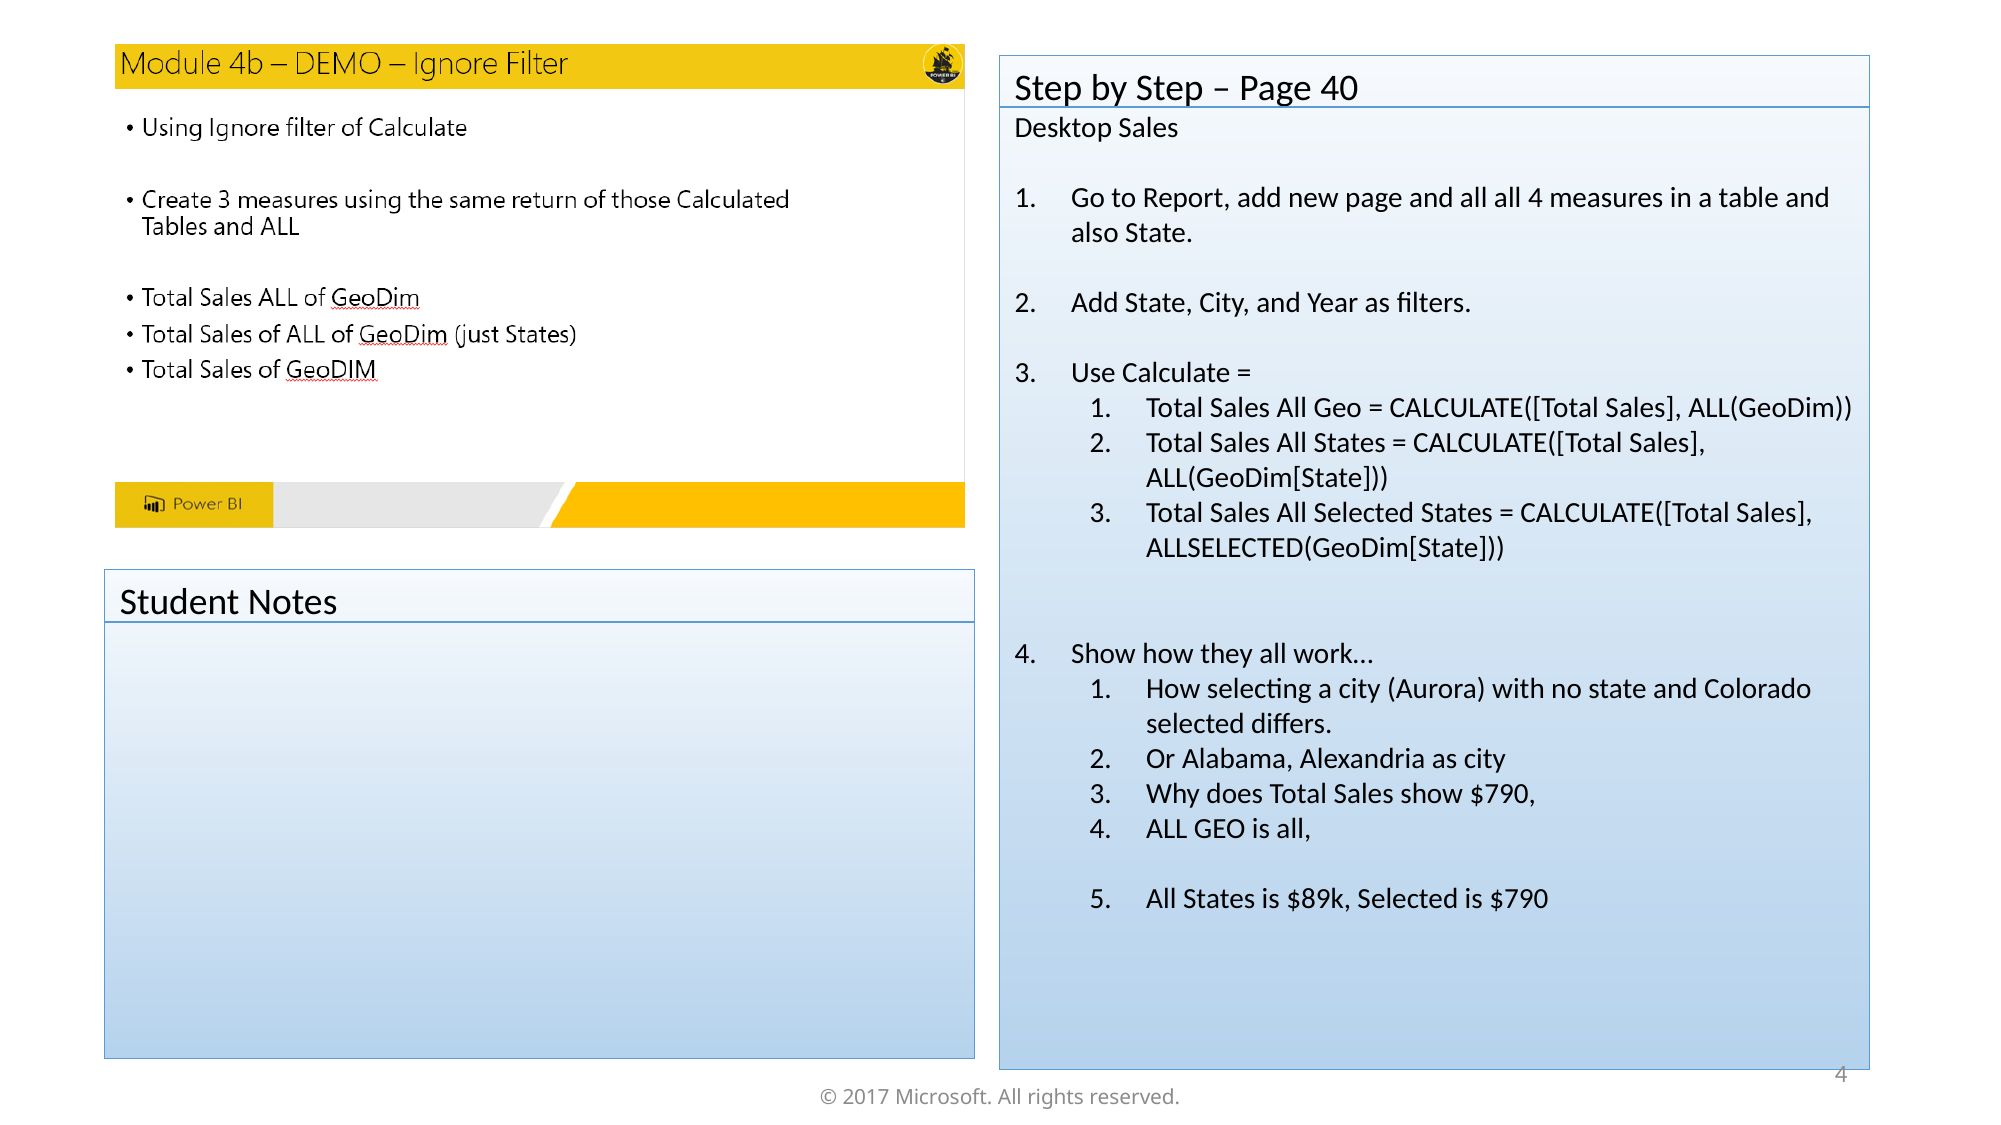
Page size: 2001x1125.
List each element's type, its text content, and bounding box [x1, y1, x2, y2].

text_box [104, 569, 975, 1059]
picture [115, 44, 965, 528]
slide_number 4 [1412, 1070, 1863, 1103]
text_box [999, 55, 1870, 1070]
footer © 2017 Microsoft. All rights reserved. [662, 1076, 1338, 1115]
